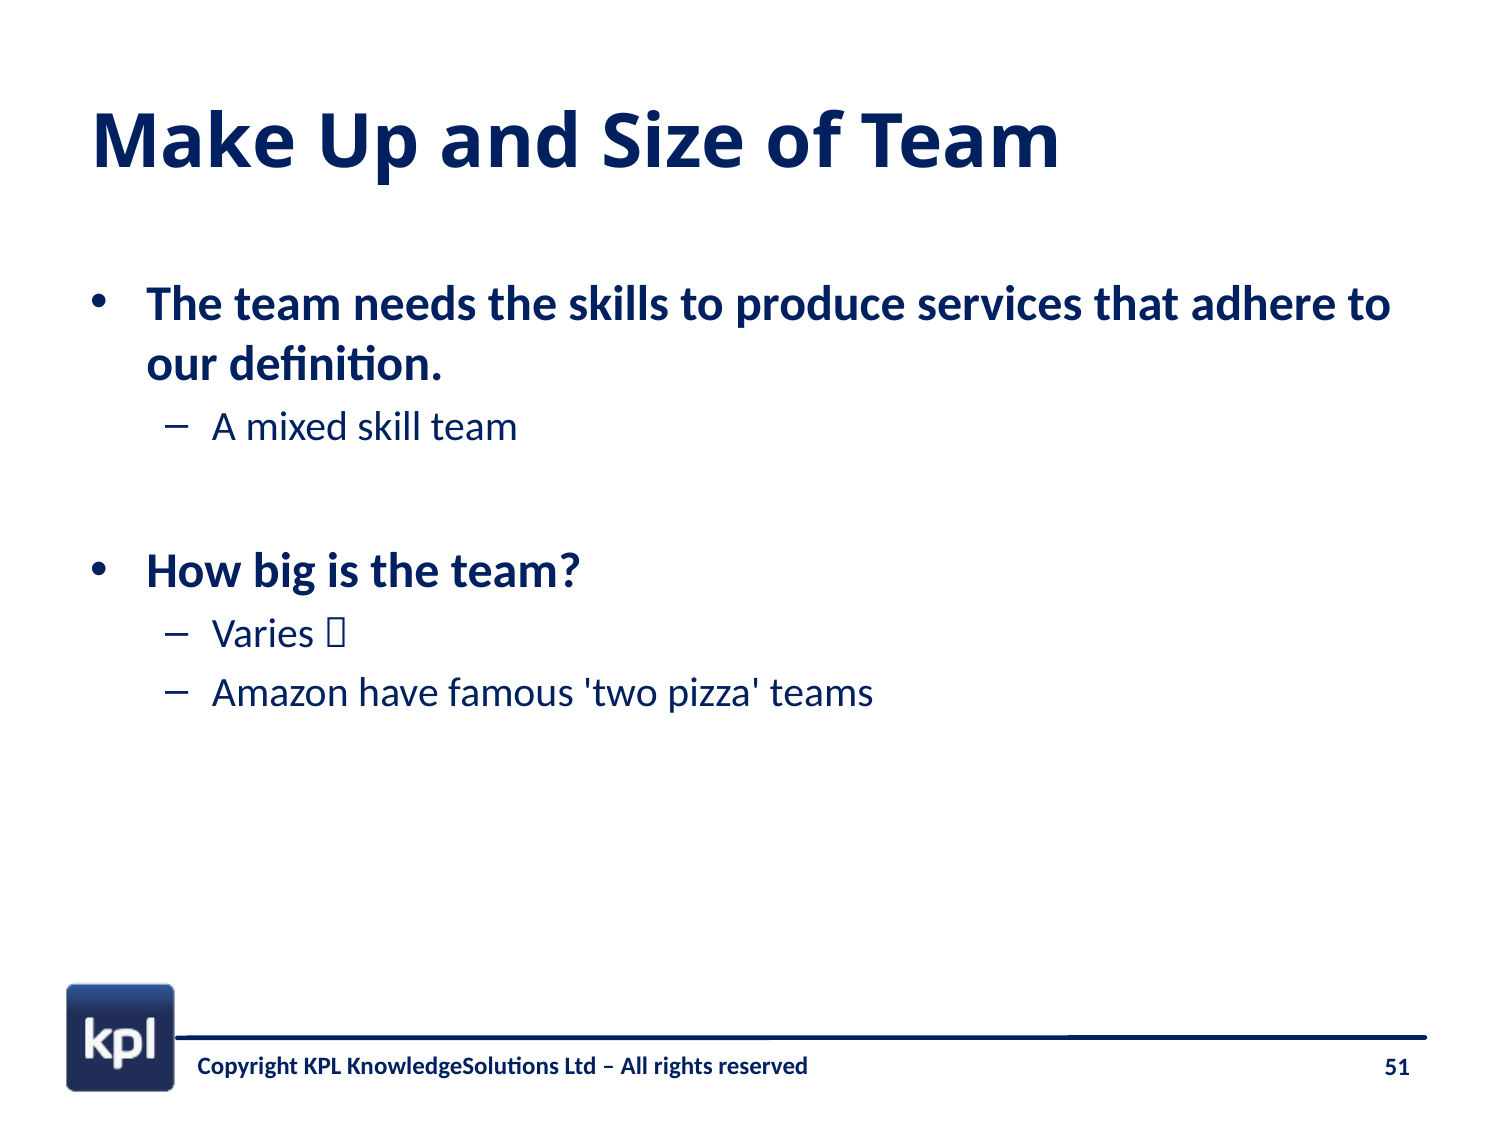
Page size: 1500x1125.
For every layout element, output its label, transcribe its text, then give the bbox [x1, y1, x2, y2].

slide_number 51 [987, 1042, 1425, 1103]
text_box Copyright KPL KnowledgeSolutions Ltd – All rights reserved [182, 1042, 1117, 1088]
picture [62, 980, 178, 1095]
title Make Up and Size of Team [75, 43, 1436, 233]
list The team needs the skills to produce services that adhere to our definition. A mixed skill team How big is the team? Varies  Amazon have famous 'two pizza' teams [75, 262, 1425, 1013]
